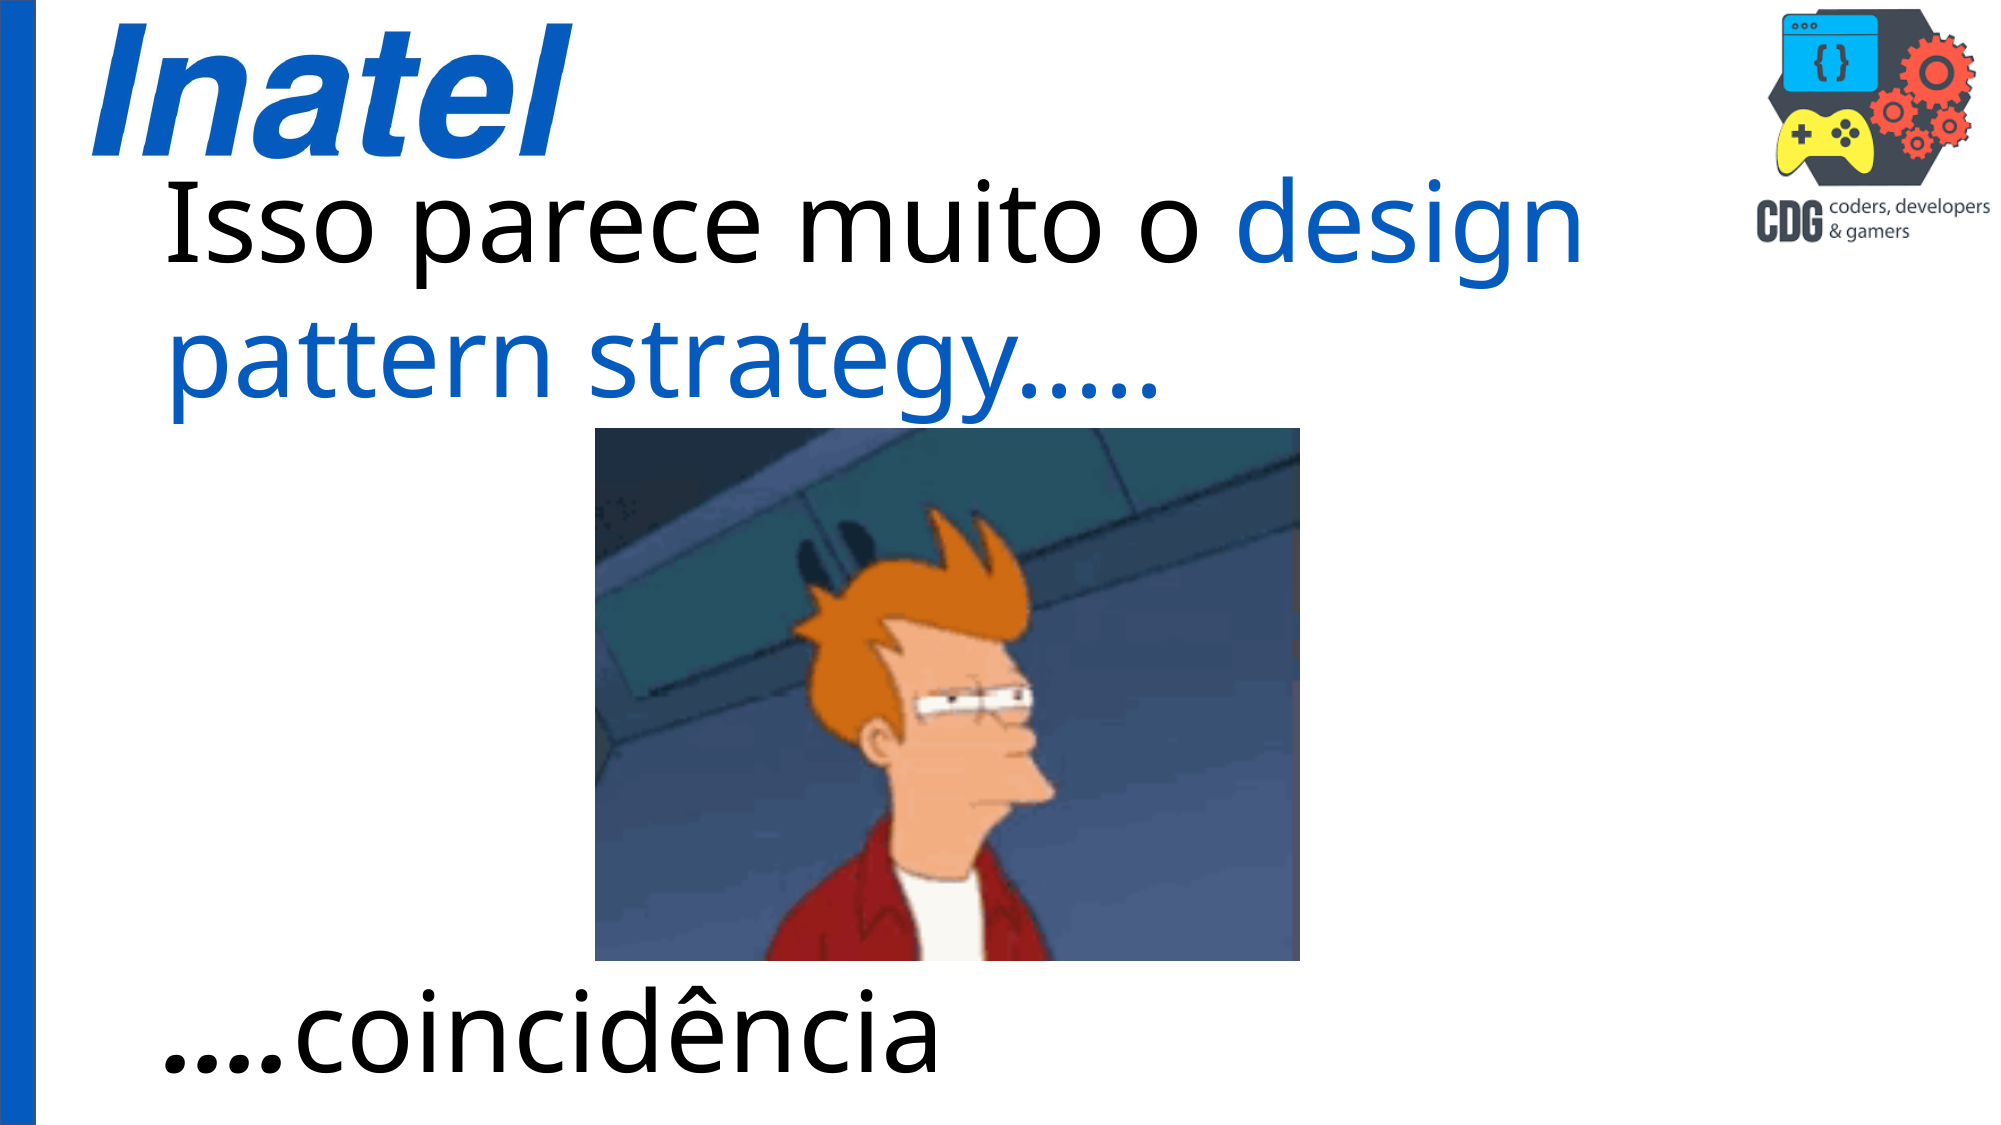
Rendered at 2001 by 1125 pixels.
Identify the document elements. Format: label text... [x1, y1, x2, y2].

picture [1745, 0, 2000, 255]
text_box Isso parece muito o design pattern strategy..... ....coincidência [0, 7, 1979, 1125]
picture [595, 428, 1300, 961]
